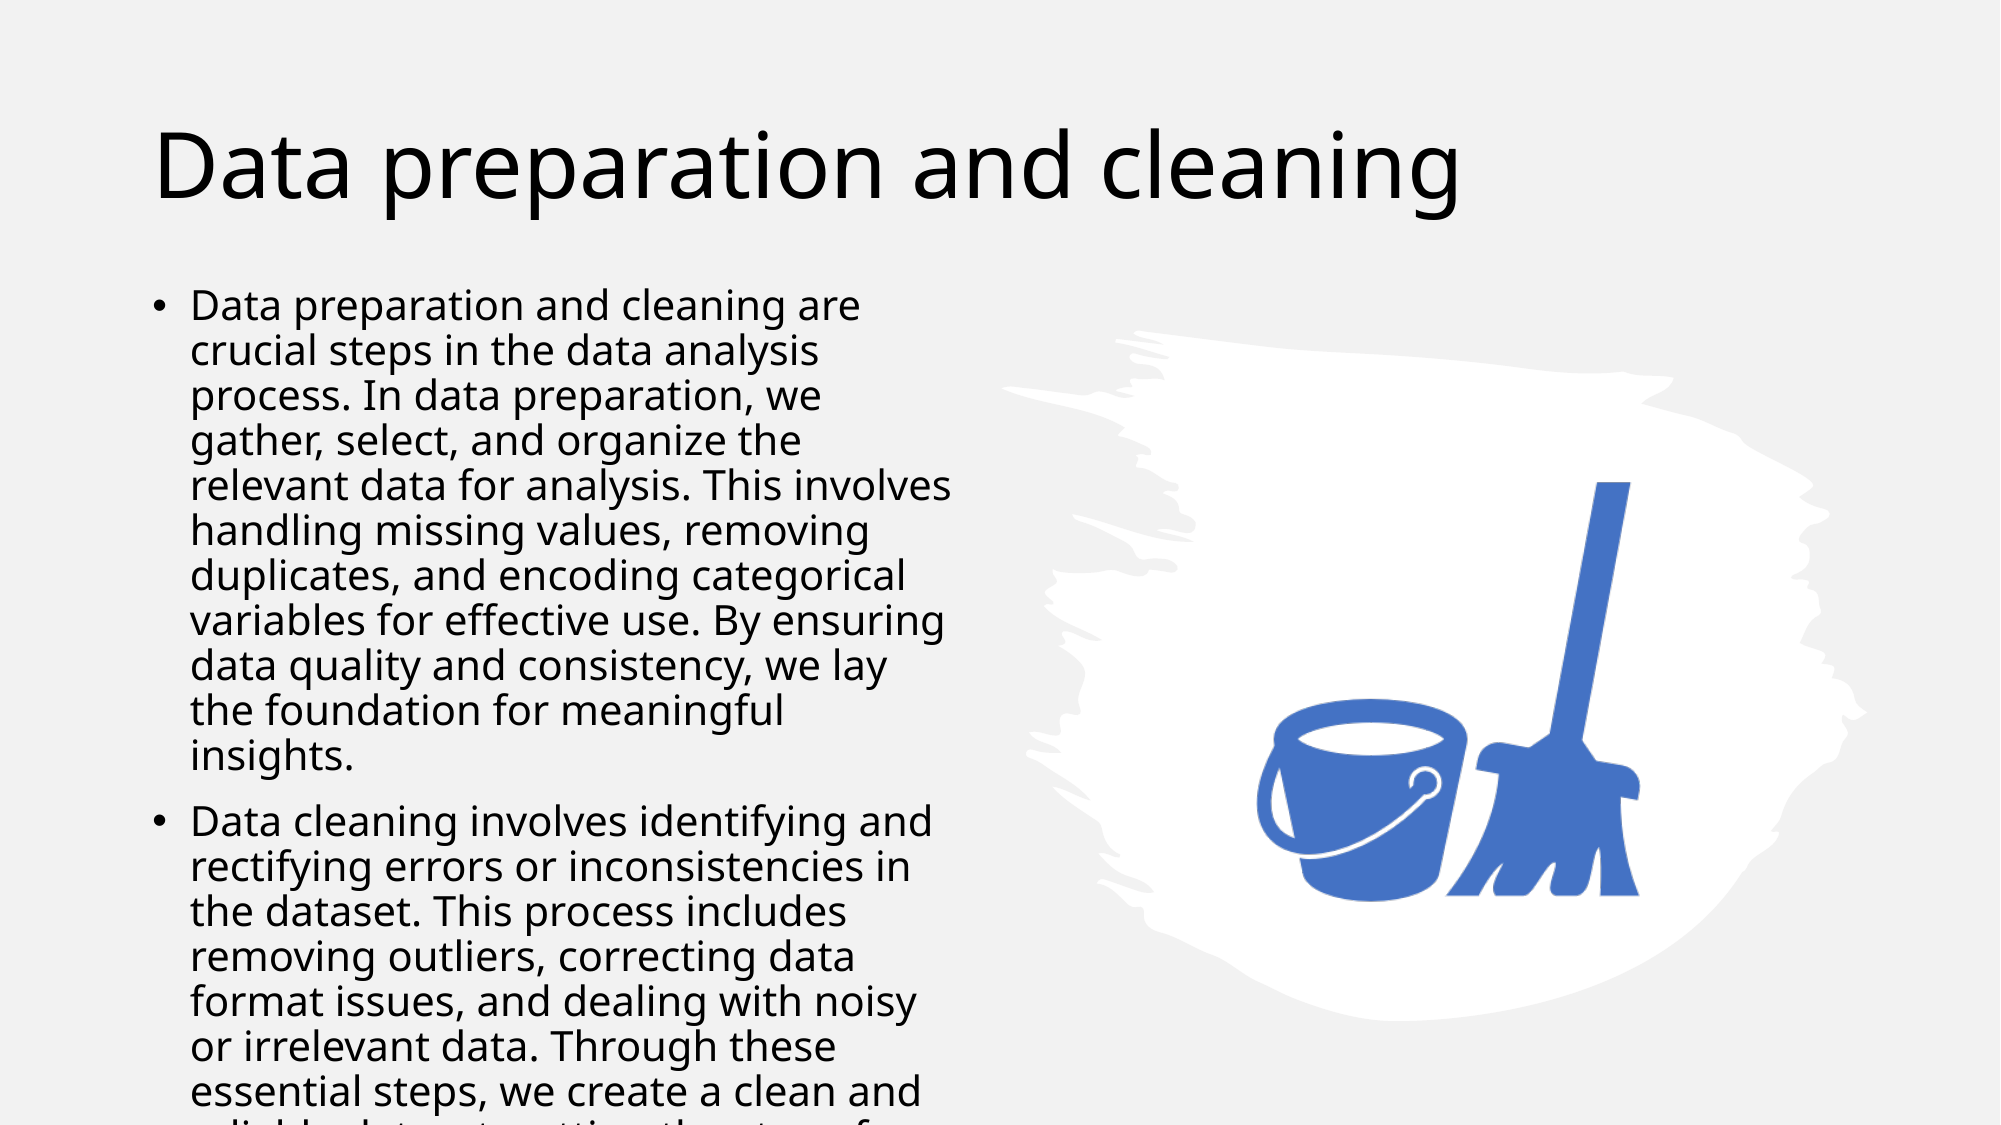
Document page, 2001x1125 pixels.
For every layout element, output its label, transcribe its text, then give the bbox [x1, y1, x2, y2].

picture [1222, 466, 1675, 918]
text_box [0, 0, 2000, 1125]
list Data preparation and cleaning are crucial steps in the data analysis process. In data preparation, we gather, select, and organize the relevant data for analysis. This involves handling missing values, removing duplicates, and encoding categorical variables for effective use. By ensuring data quality and consistency, we lay the foundation for meaningful insights. Data cleaning involves identifying and rectifying errors or inconsistencies in the dataset. This process includes removing outliers, correcting data format issues, and dealing with noisy or irrelevant data. Through these essential steps, we create a clean and reliable dataset, setting the stage for accurate and reliable analysis and modeling. [137, 277, 975, 961]
text_box [1003, 331, 1866, 1021]
title Data preparation and cleaning [137, 59, 1863, 278]
